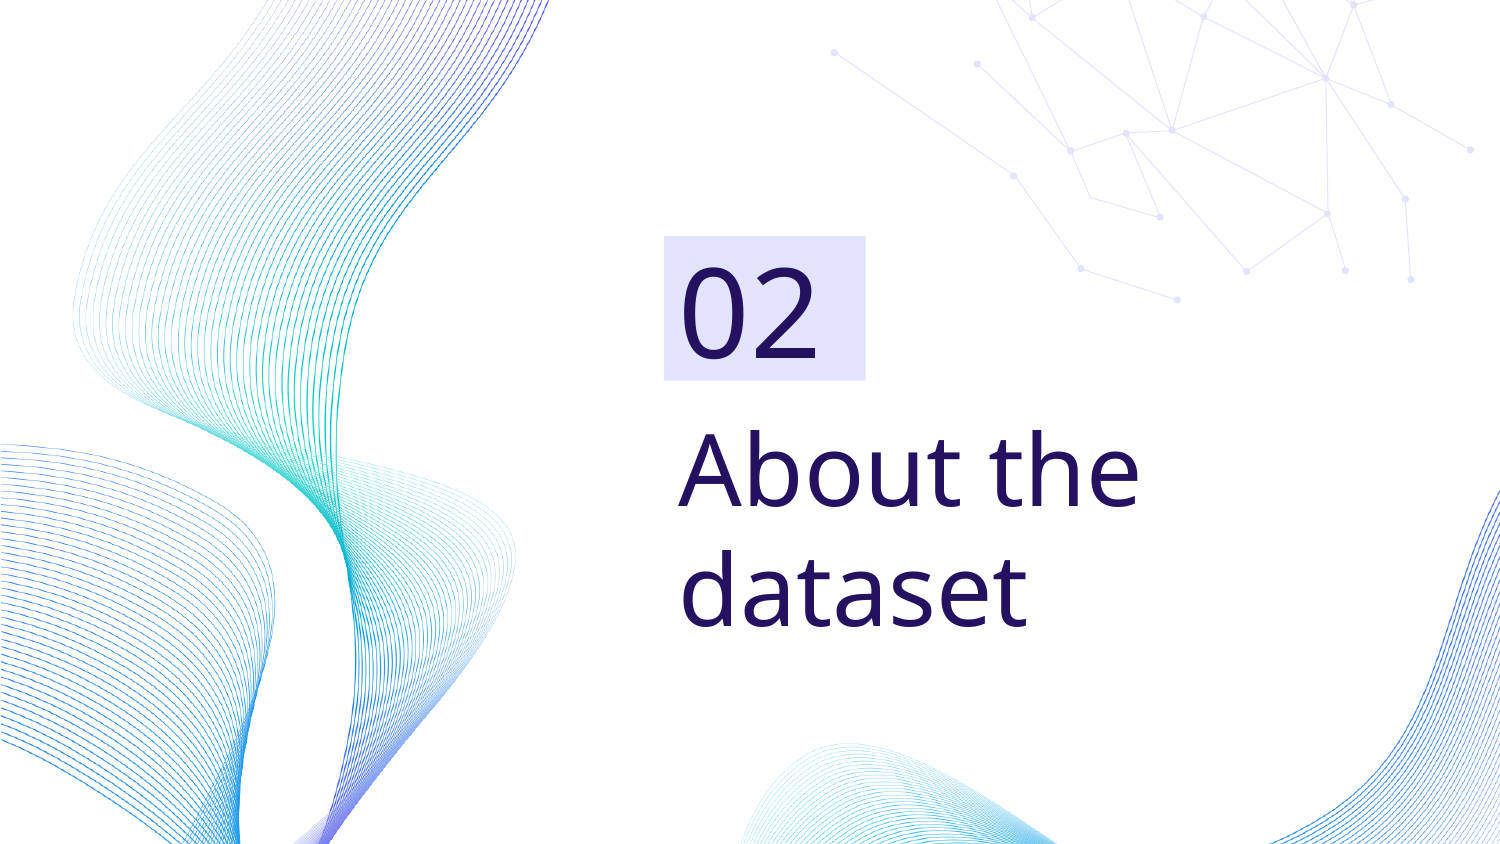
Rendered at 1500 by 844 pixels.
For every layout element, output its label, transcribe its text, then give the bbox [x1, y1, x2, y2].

picture [724, 473, 1500, 844]
title 02 [663, 236, 866, 381]
picture [0, 0, 559, 844]
title About the dataset [663, 391, 1383, 659]
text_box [846, 0, 1500, 307]
